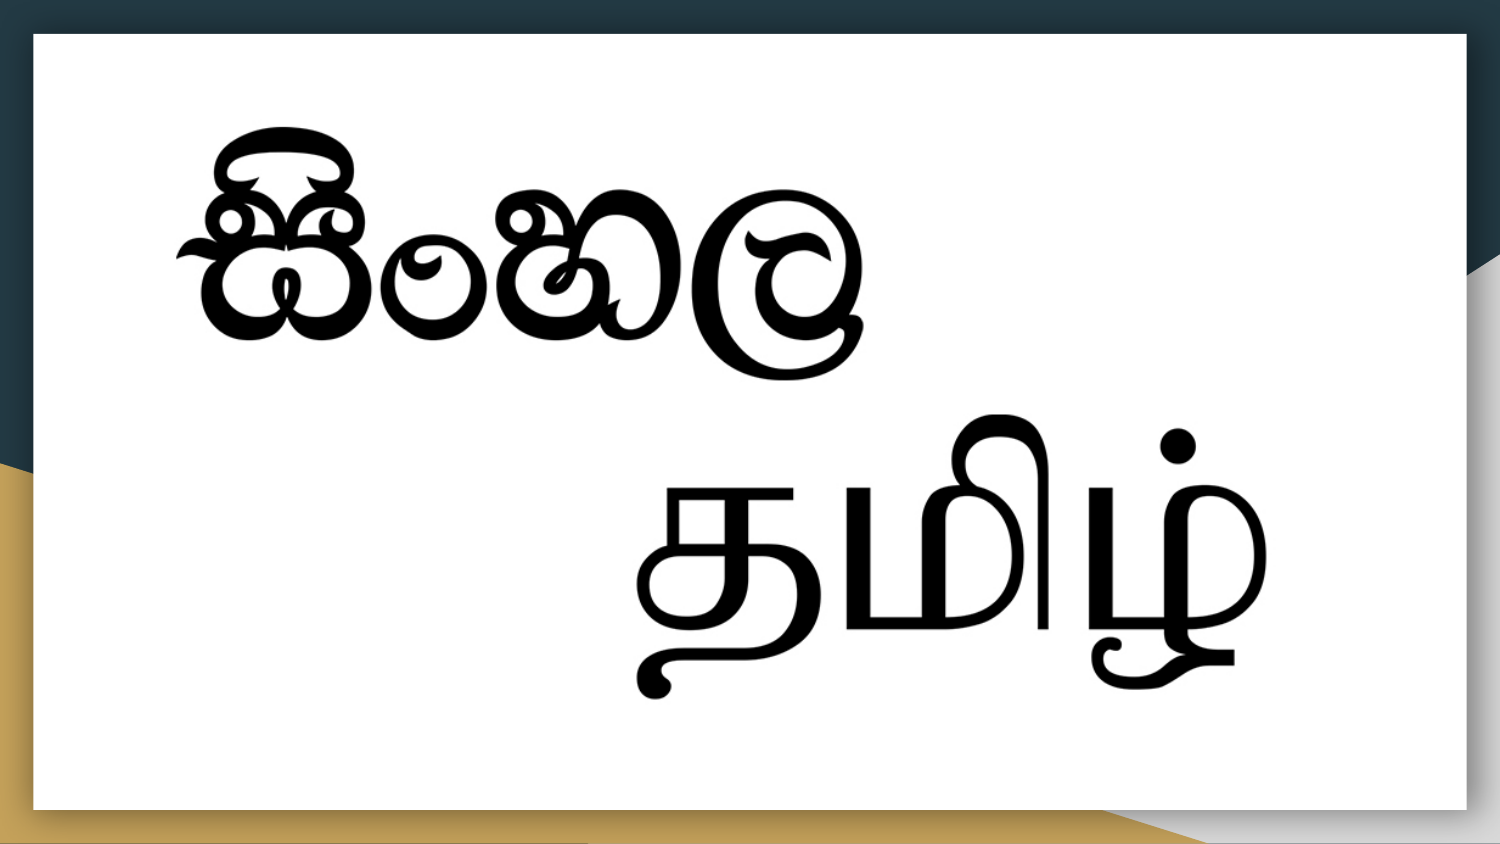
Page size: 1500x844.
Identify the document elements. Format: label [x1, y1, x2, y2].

picture [146, 71, 1314, 729]
